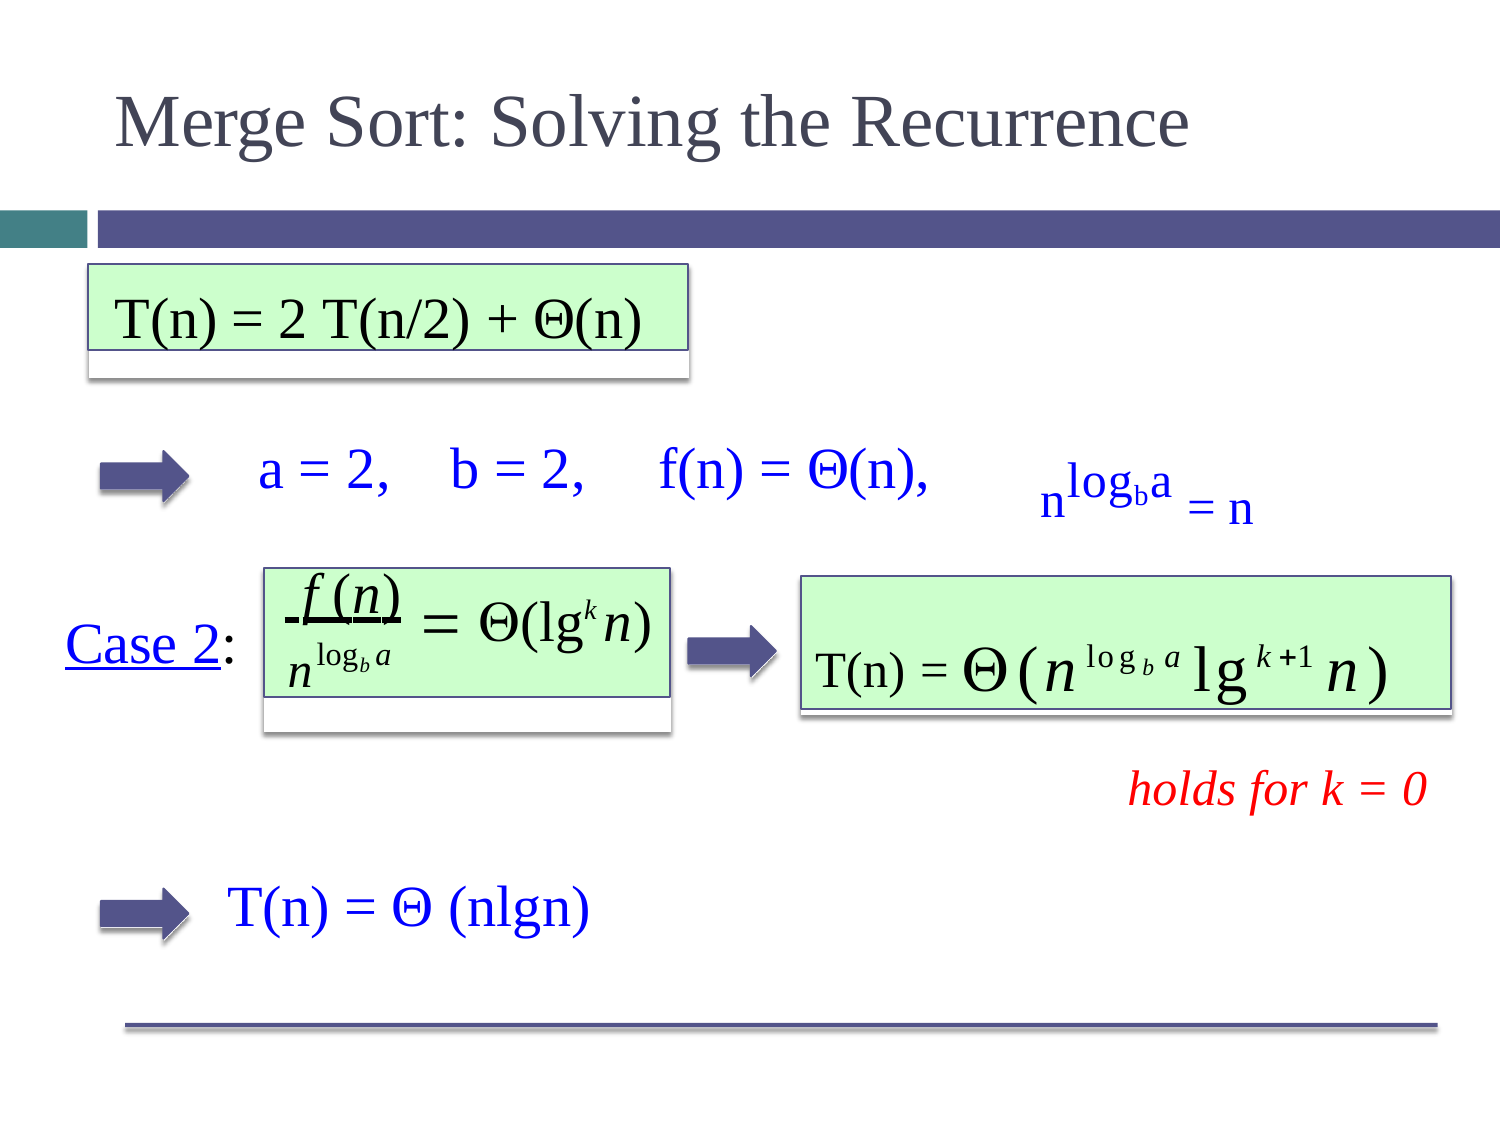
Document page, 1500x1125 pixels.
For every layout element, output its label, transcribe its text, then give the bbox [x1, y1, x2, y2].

text_box [100, 451, 189, 502]
text_box T(n) = (nlogb a lgk1 n) [801, 575, 1451, 709]
title Merge Sort: Solving the Recurrence [112, 69, 1199, 260]
text_box [688, 626, 776, 677]
text_box Case 2: [62, 603, 240, 676]
text_box [100, 888, 189, 939]
text_box [679, 620, 786, 692]
text_box [79, 258, 698, 390]
picture [116, 1018, 1448, 1040]
text_box [791, 570, 1461, 727]
text_box [91, 883, 198, 955]
text_box nlogba = n [1037, 407, 1282, 535]
text_box [254, 562, 680, 744]
text_box holds for k = 0 [1125, 753, 1428, 816]
text_box T(n) = Θ (nlgn) [225, 865, 595, 938]
text_box T(n) = 2 T(n/2) + Θ(n) [88, 263, 689, 351]
text_box f (n)  (lgk n) nlogb a [263, 567, 670, 697]
text_box a = 2, b = 2, f(n) = Θ(n), [256, 428, 932, 501]
text_box [91, 445, 198, 517]
